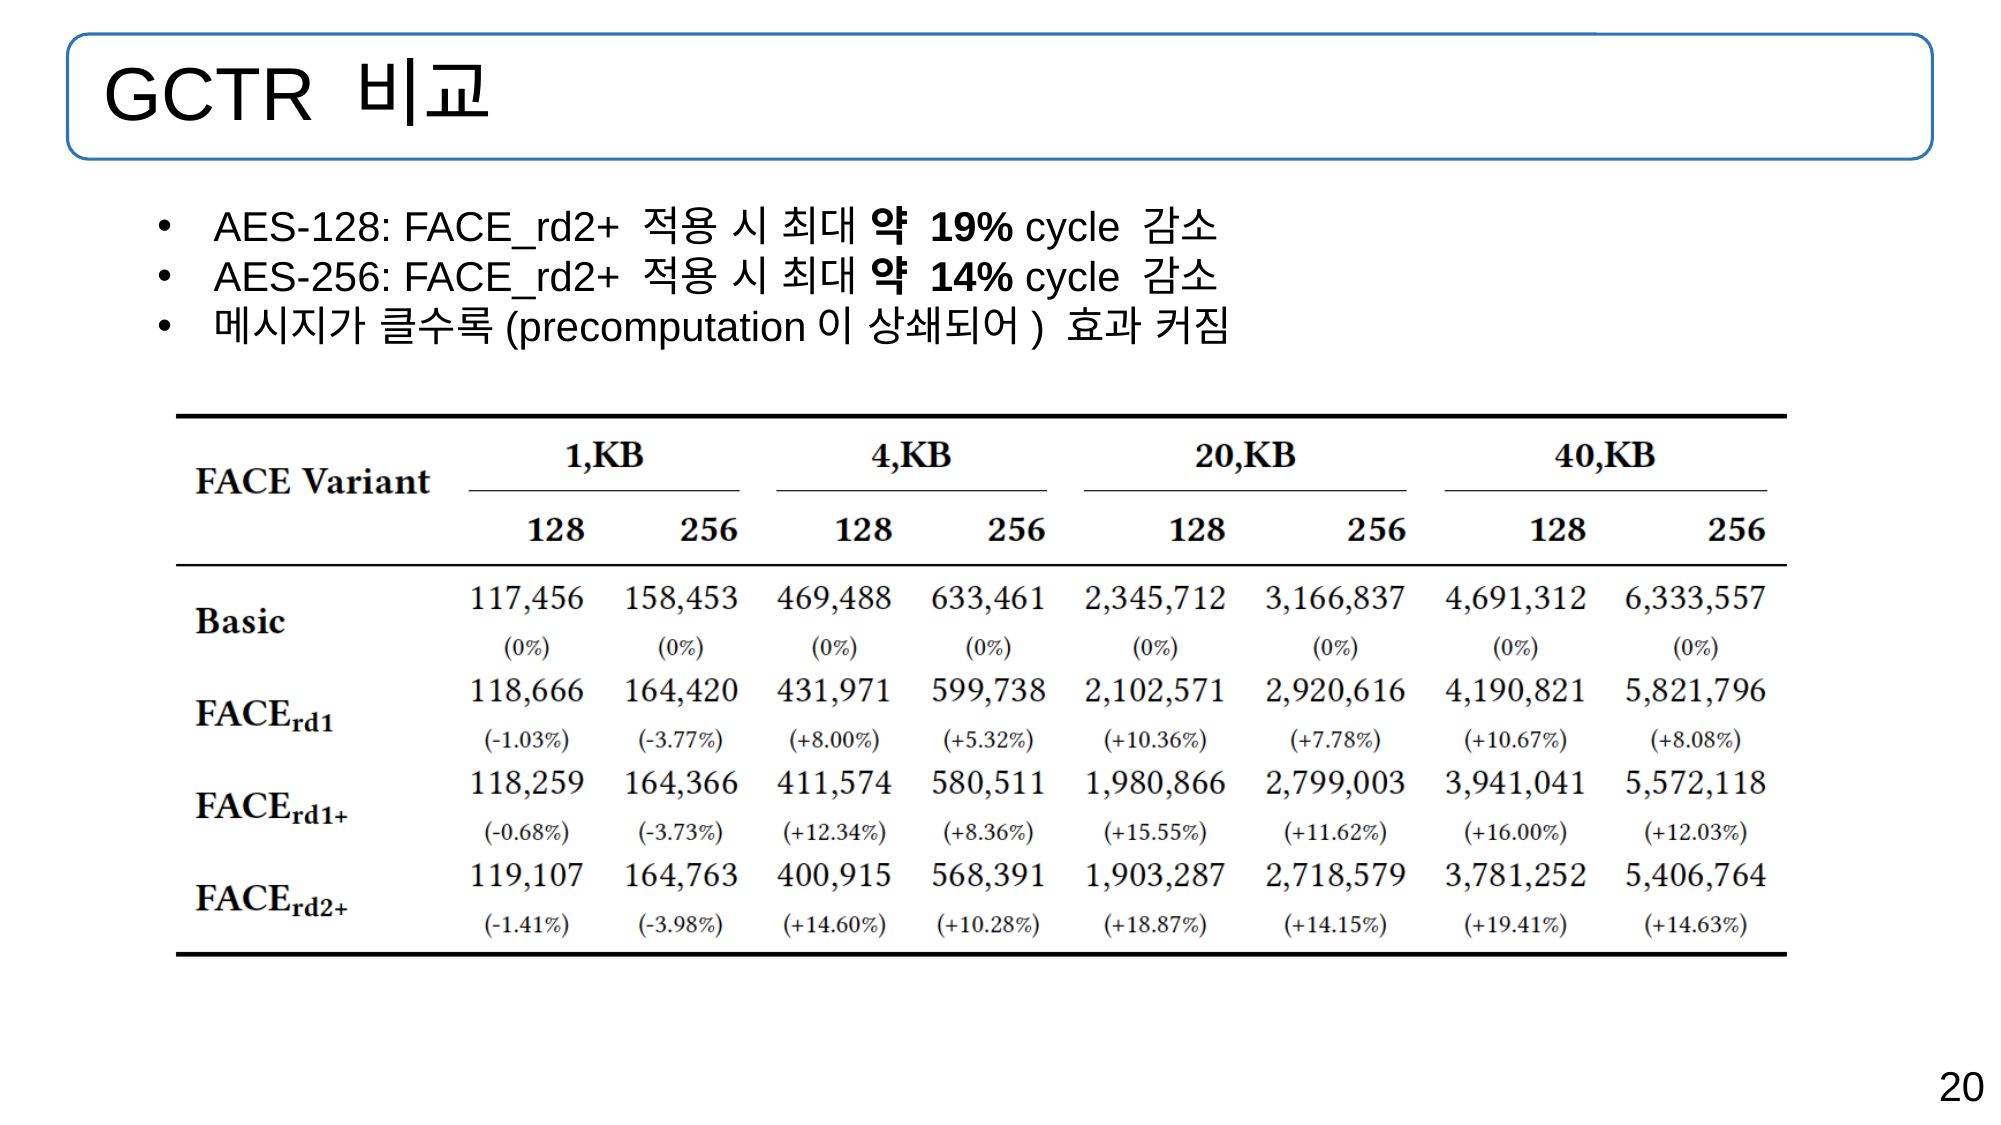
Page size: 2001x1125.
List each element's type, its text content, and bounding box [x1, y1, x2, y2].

text_box AES-128: FACE_rd2+ 적용 시 최대 약 19% cycle 감소 AES-256: FACE_rd2+ 적용 시 최대 약 14% cycle 감소 메시지가 클수록(precomputation이 상쇄되어) 효과 커짐 [67, 192, 1933, 358]
picture [130, 377, 1870, 989]
title GCTR 비교 [67, 34, 1933, 160]
